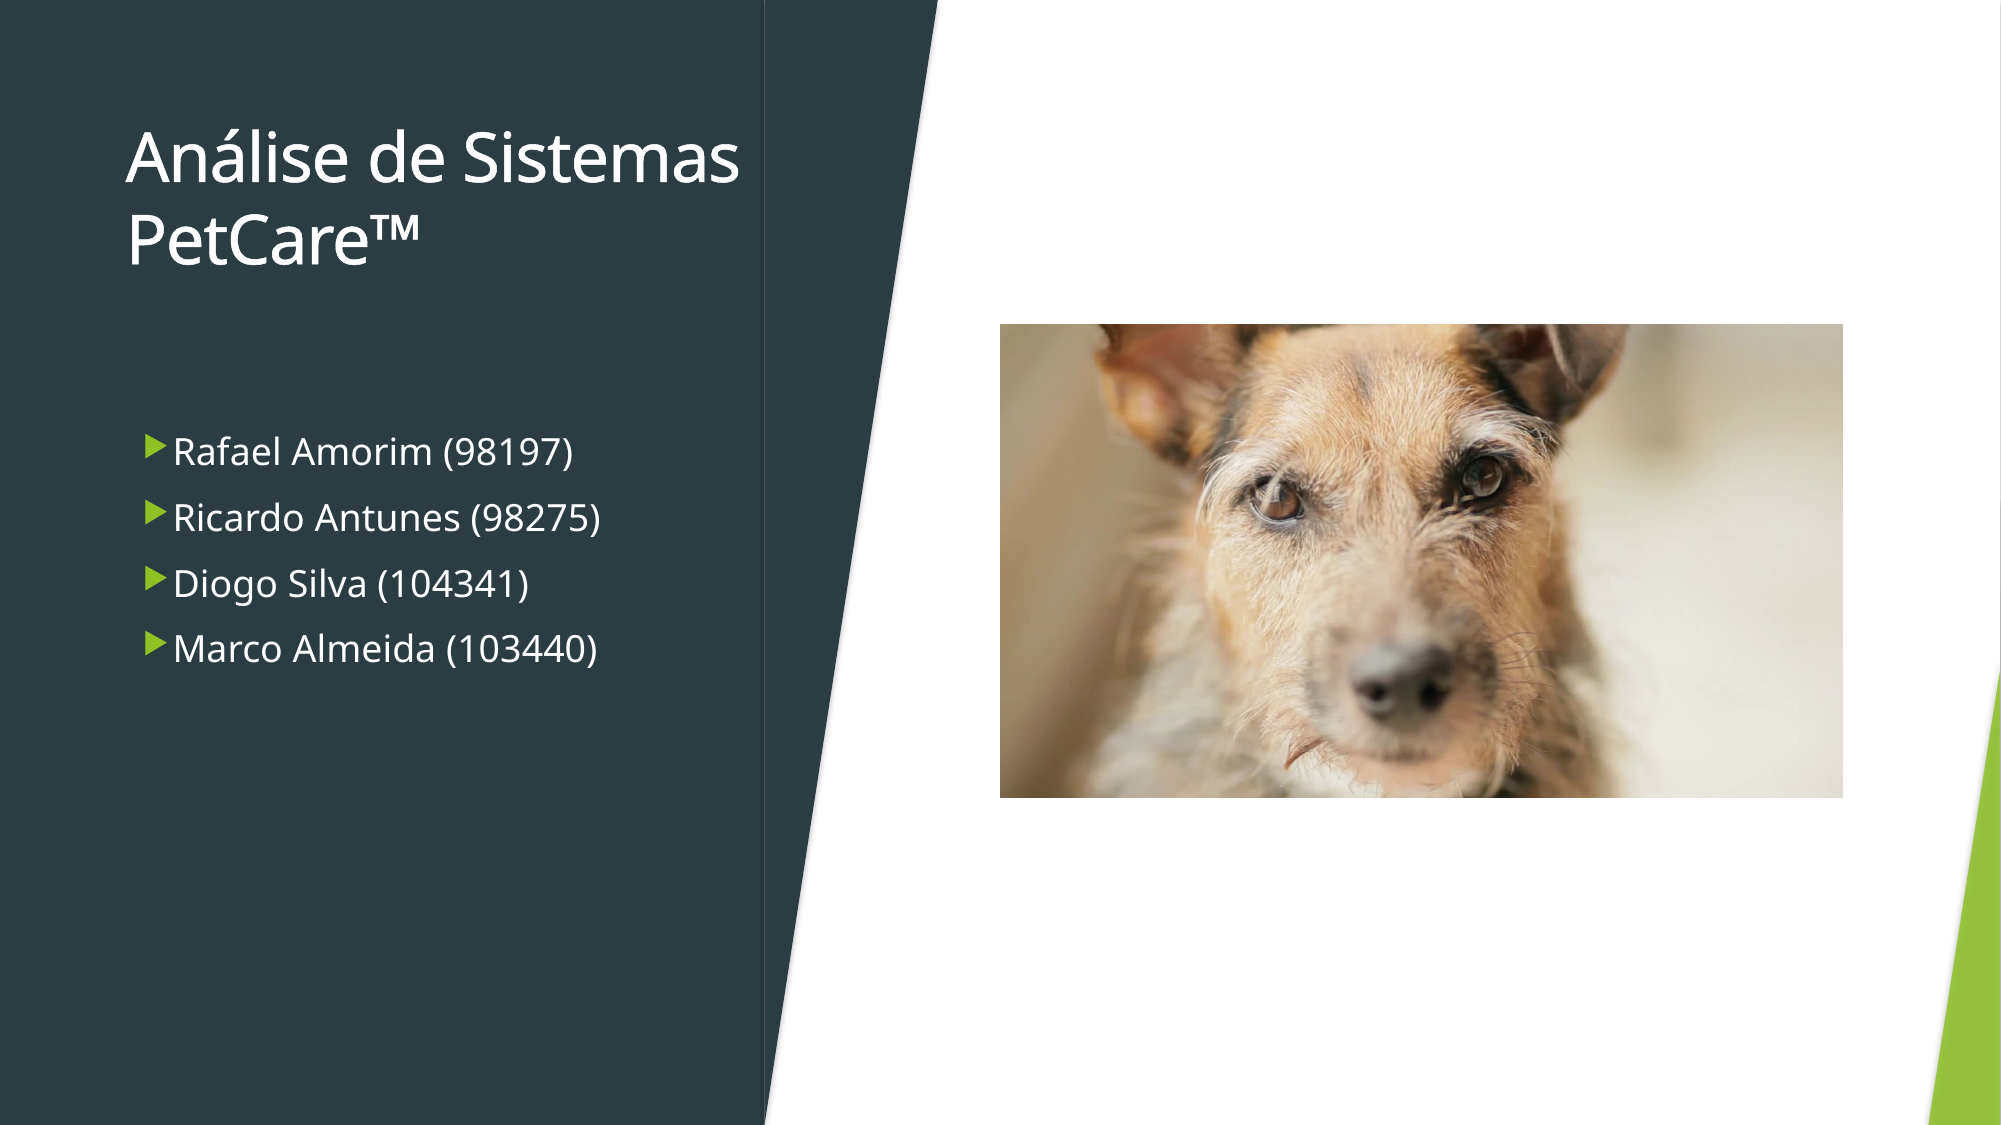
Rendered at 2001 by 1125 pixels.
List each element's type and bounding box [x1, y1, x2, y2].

text_box [0, 0, 2000, 1125]
text_box [999, 323, 1845, 800]
